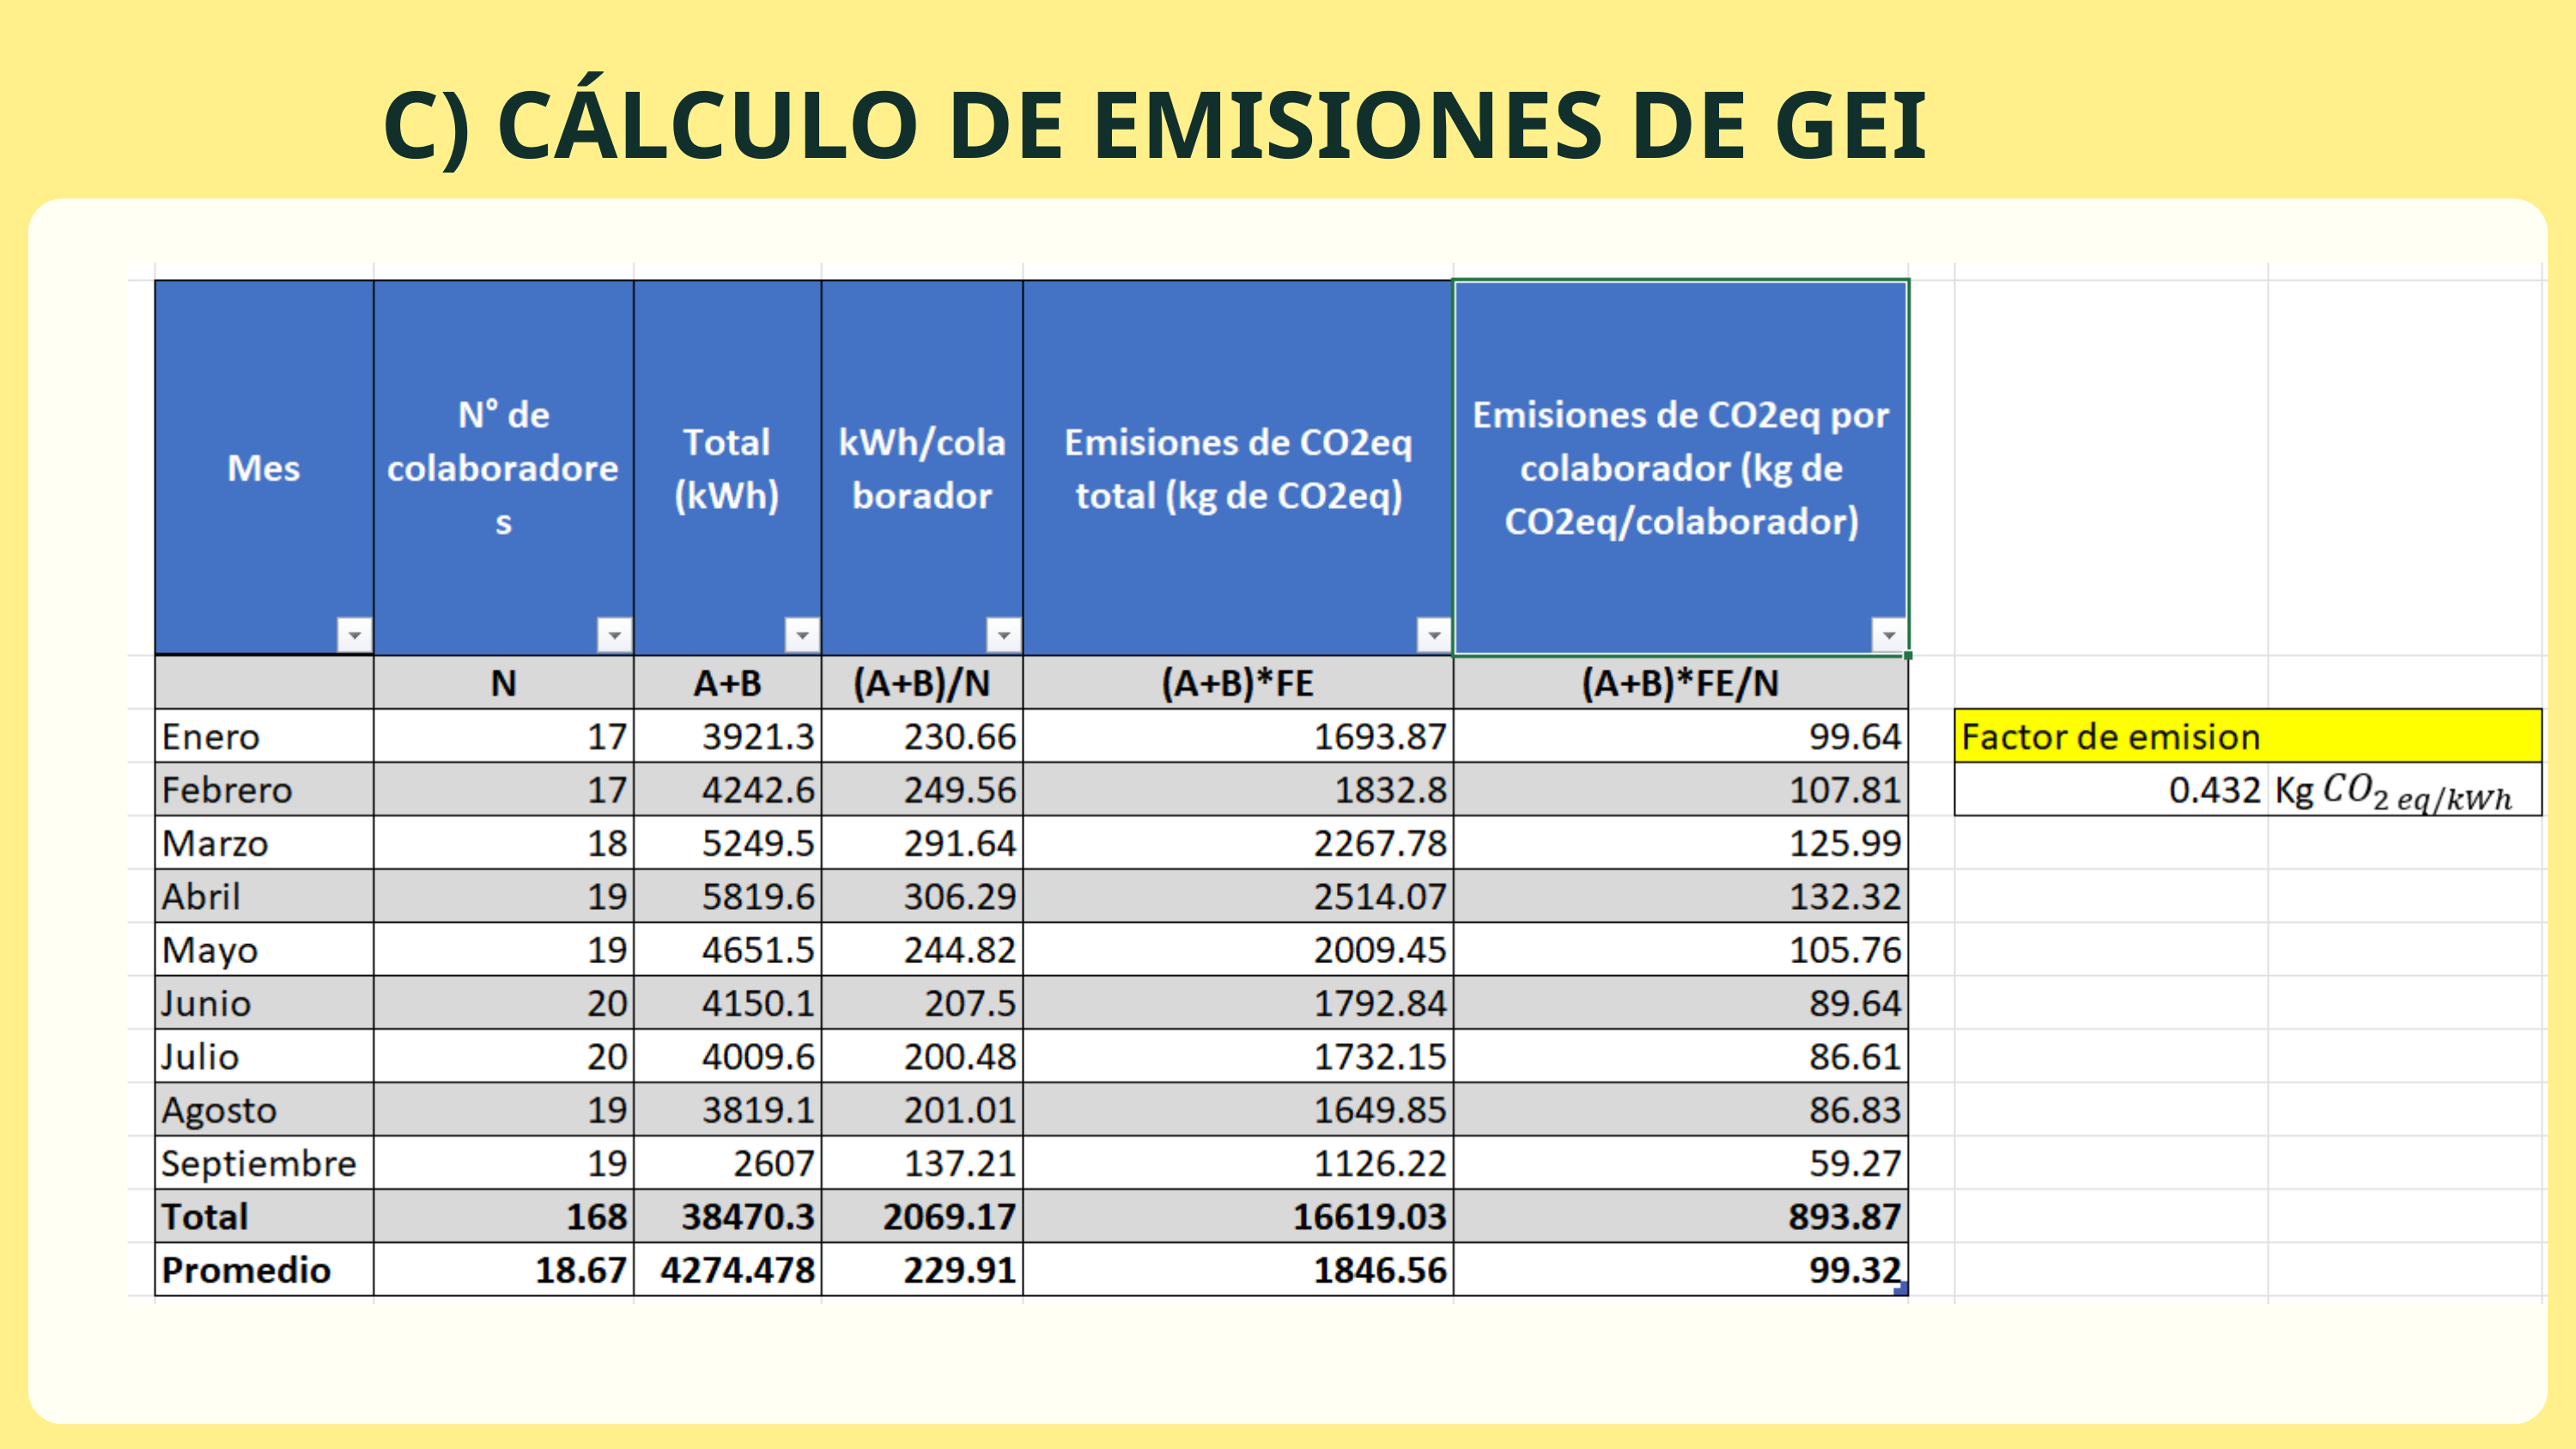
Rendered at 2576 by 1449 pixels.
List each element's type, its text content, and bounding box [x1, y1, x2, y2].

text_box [27, 198, 2549, 1425]
text_box C) CÁLCULO DE EMISIONES DE GEI [0, 76, 2432, 177]
